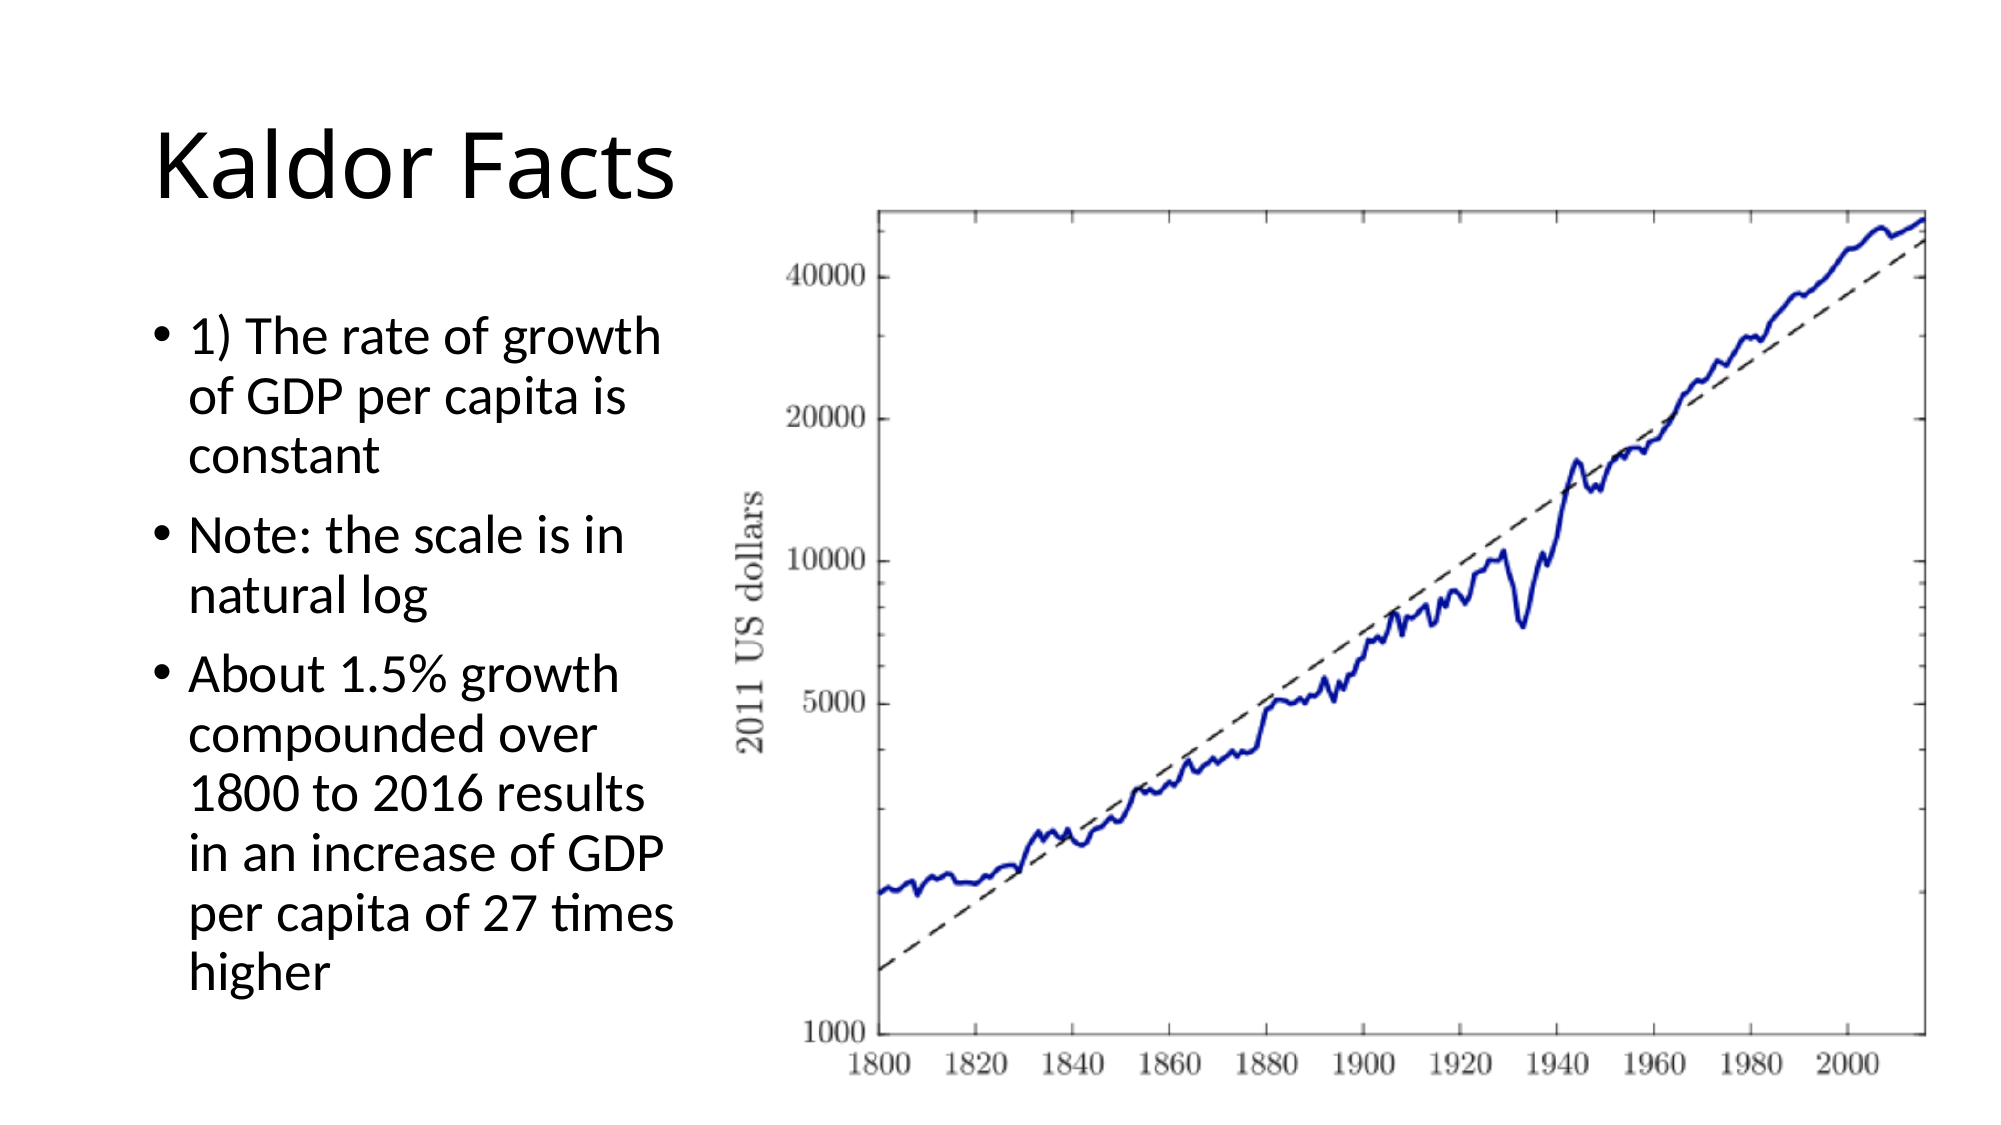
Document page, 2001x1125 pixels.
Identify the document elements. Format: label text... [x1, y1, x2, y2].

title Kaldor Facts [137, 59, 1863, 278]
list 1) The rate of growth of GDP per capita is constant Note: the scale is in natural log About 1.5% growth compounded over 1800 to 2016 results in an increase of GDP per capita of 27 times higher [137, 299, 707, 1014]
picture [707, 182, 1983, 1125]
